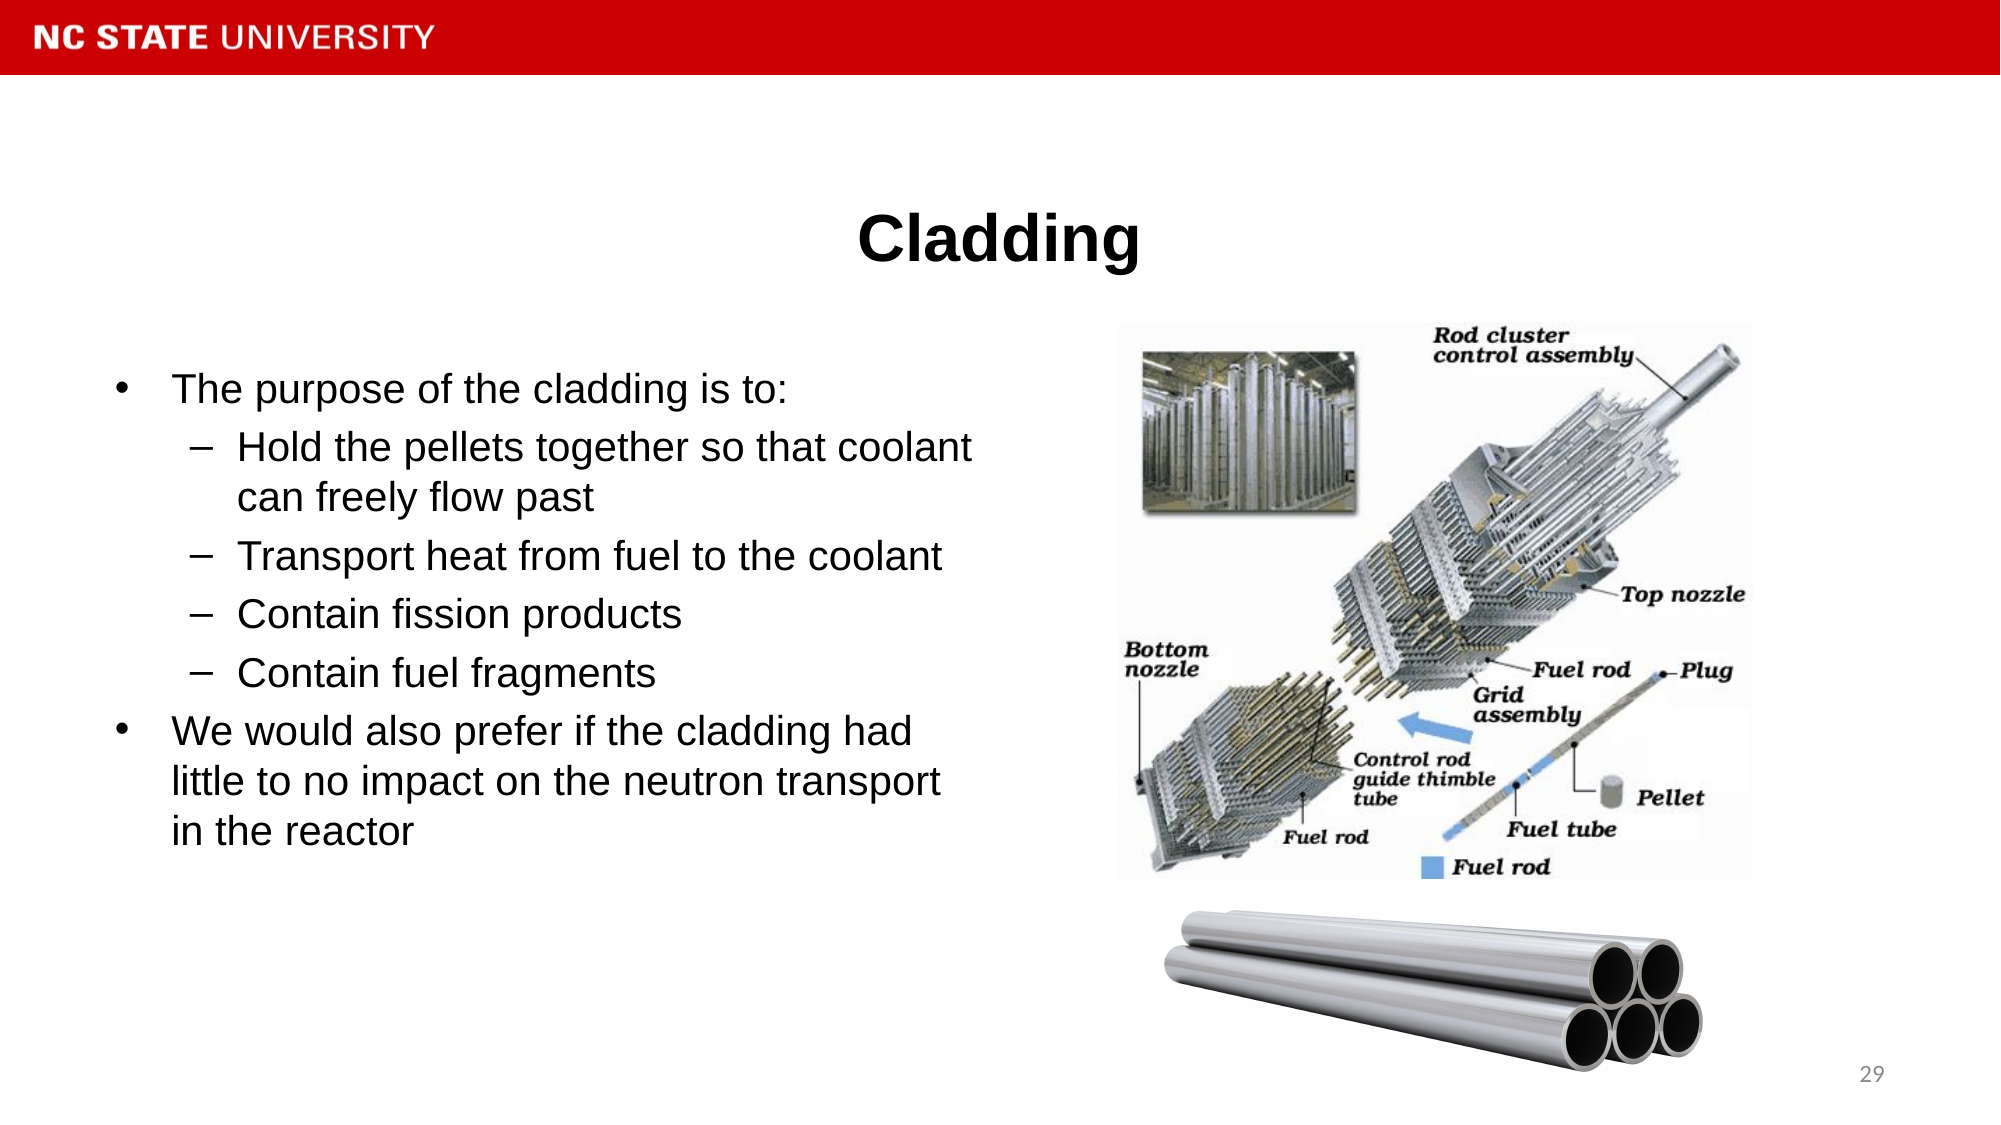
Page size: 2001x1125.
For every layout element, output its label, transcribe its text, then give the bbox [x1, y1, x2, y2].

picture [1163, 910, 1703, 1072]
picture [0, 0, 2000, 75]
slide_number 29 [1433, 1042, 1900, 1103]
title Cladding [99, 147, 1900, 323]
picture [1118, 322, 1754, 880]
list The purpose of the cladding is to: Hold the pellets together so that coolant can freely flow past Transport heat from fuel to the coolant Contain fission products Contain fuel fragments We would also prefer if the cladding had little to no impact on the neutron transport in the reactor [99, 354, 997, 1005]
